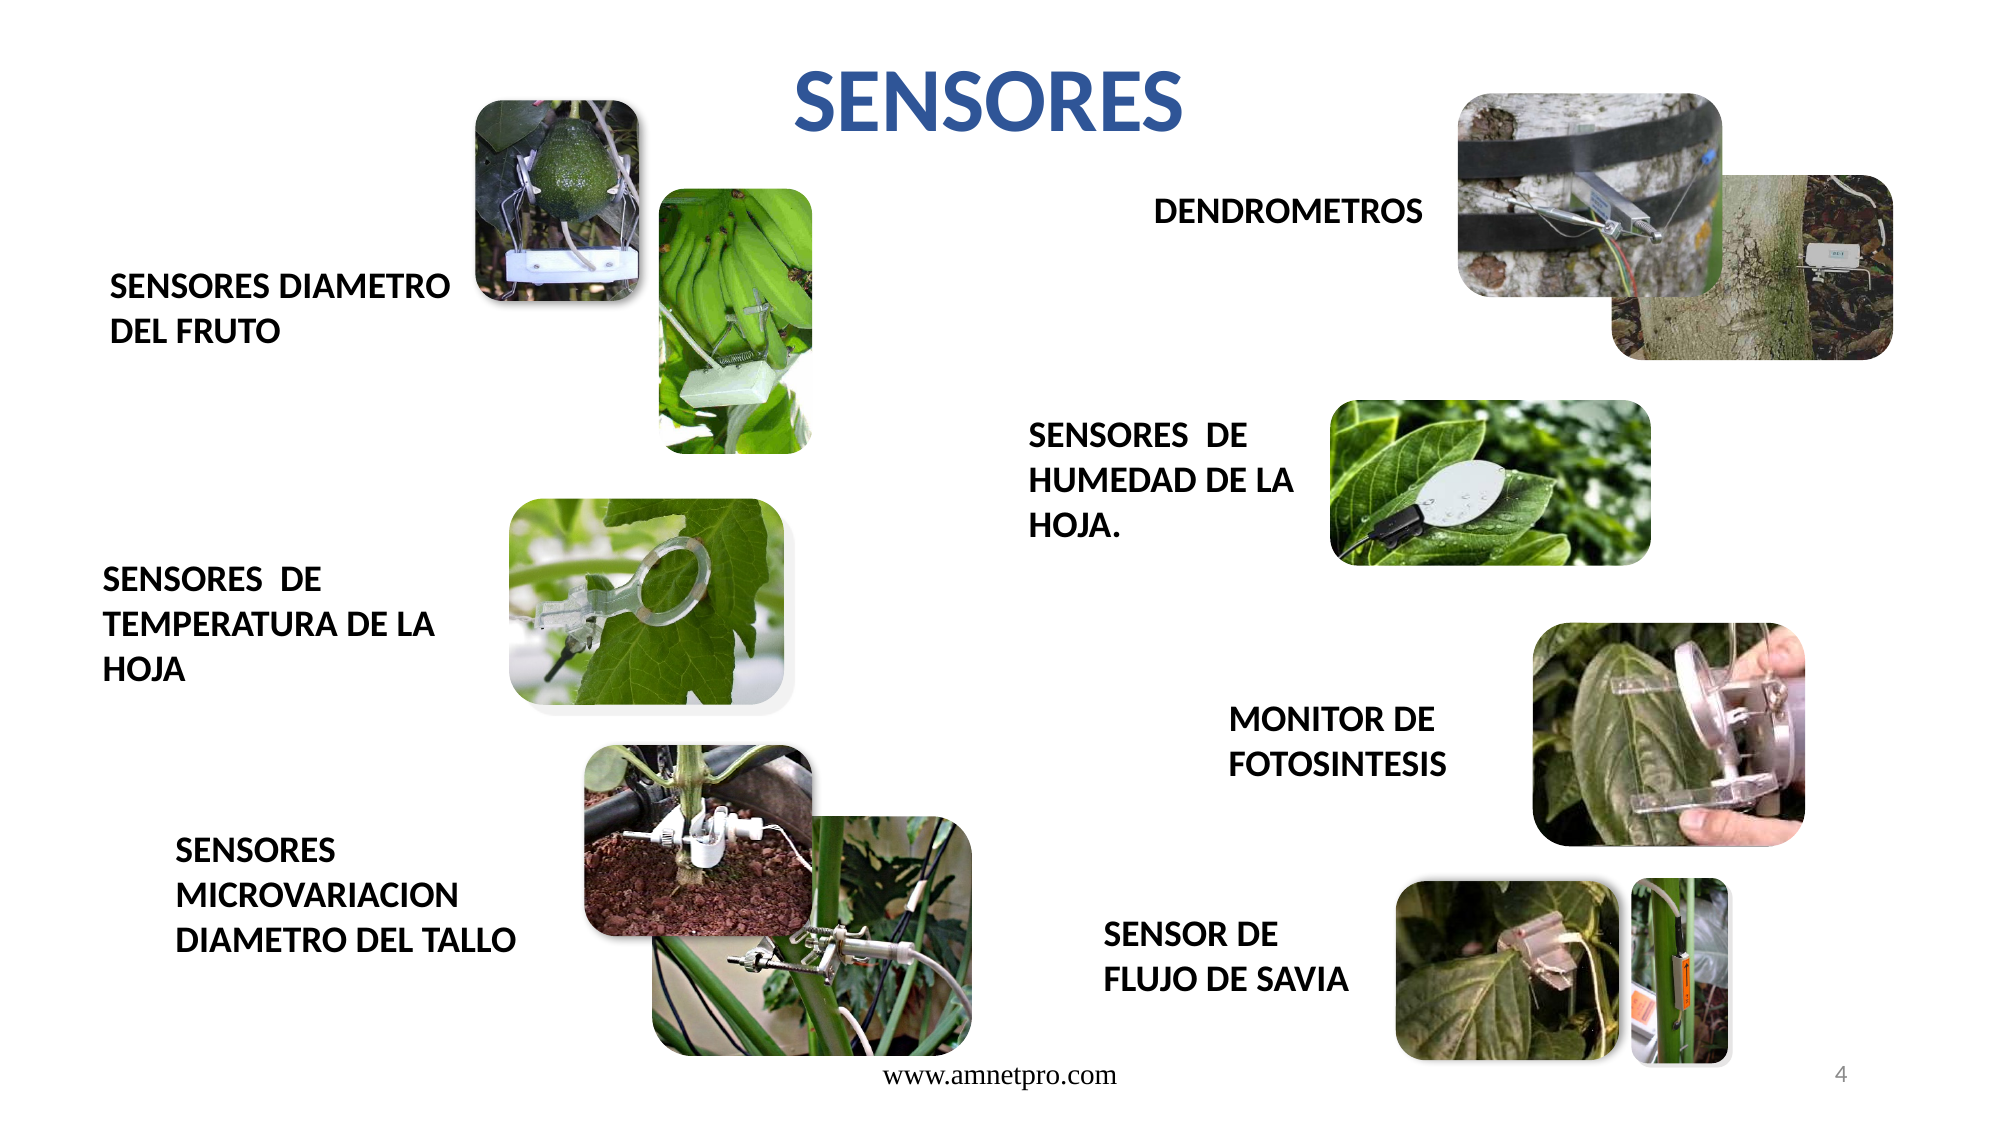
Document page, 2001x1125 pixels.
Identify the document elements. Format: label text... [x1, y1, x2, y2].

picture [1532, 622, 1806, 847]
text_box SENSORES MICROVARIACION DIAMETRO DEL TALLO [160, 817, 536, 967]
text_box SENSOR DE FLUJO DE SAVIA [1088, 901, 1392, 1007]
picture [1457, 93, 1894, 361]
picture [1631, 877, 1728, 1064]
text_box MONITOR DE FOTOSINTESIS [1213, 686, 1532, 791]
text_box DENDROMETROS [1086, 178, 1457, 239]
text_box SENSORES DE HUMEDAD DE LA HOJA. [1013, 402, 1330, 553]
footer www.amnetpro.com [662, 1042, 1338, 1103]
text_box SENSORES DE TEMPERATURA DE LA HOJA [87, 546, 469, 697]
picture [475, 100, 640, 301]
picture [584, 745, 972, 1056]
picture [1330, 400, 1651, 566]
picture [1395, 881, 1620, 1061]
text_box SENSORES DIAMETRO DEL FRUTO [94, 254, 477, 359]
text_box SENSORES [324, 45, 1675, 173]
picture [509, 498, 785, 705]
picture [658, 188, 813, 454]
slide_number 4 [1412, 1042, 1863, 1103]
